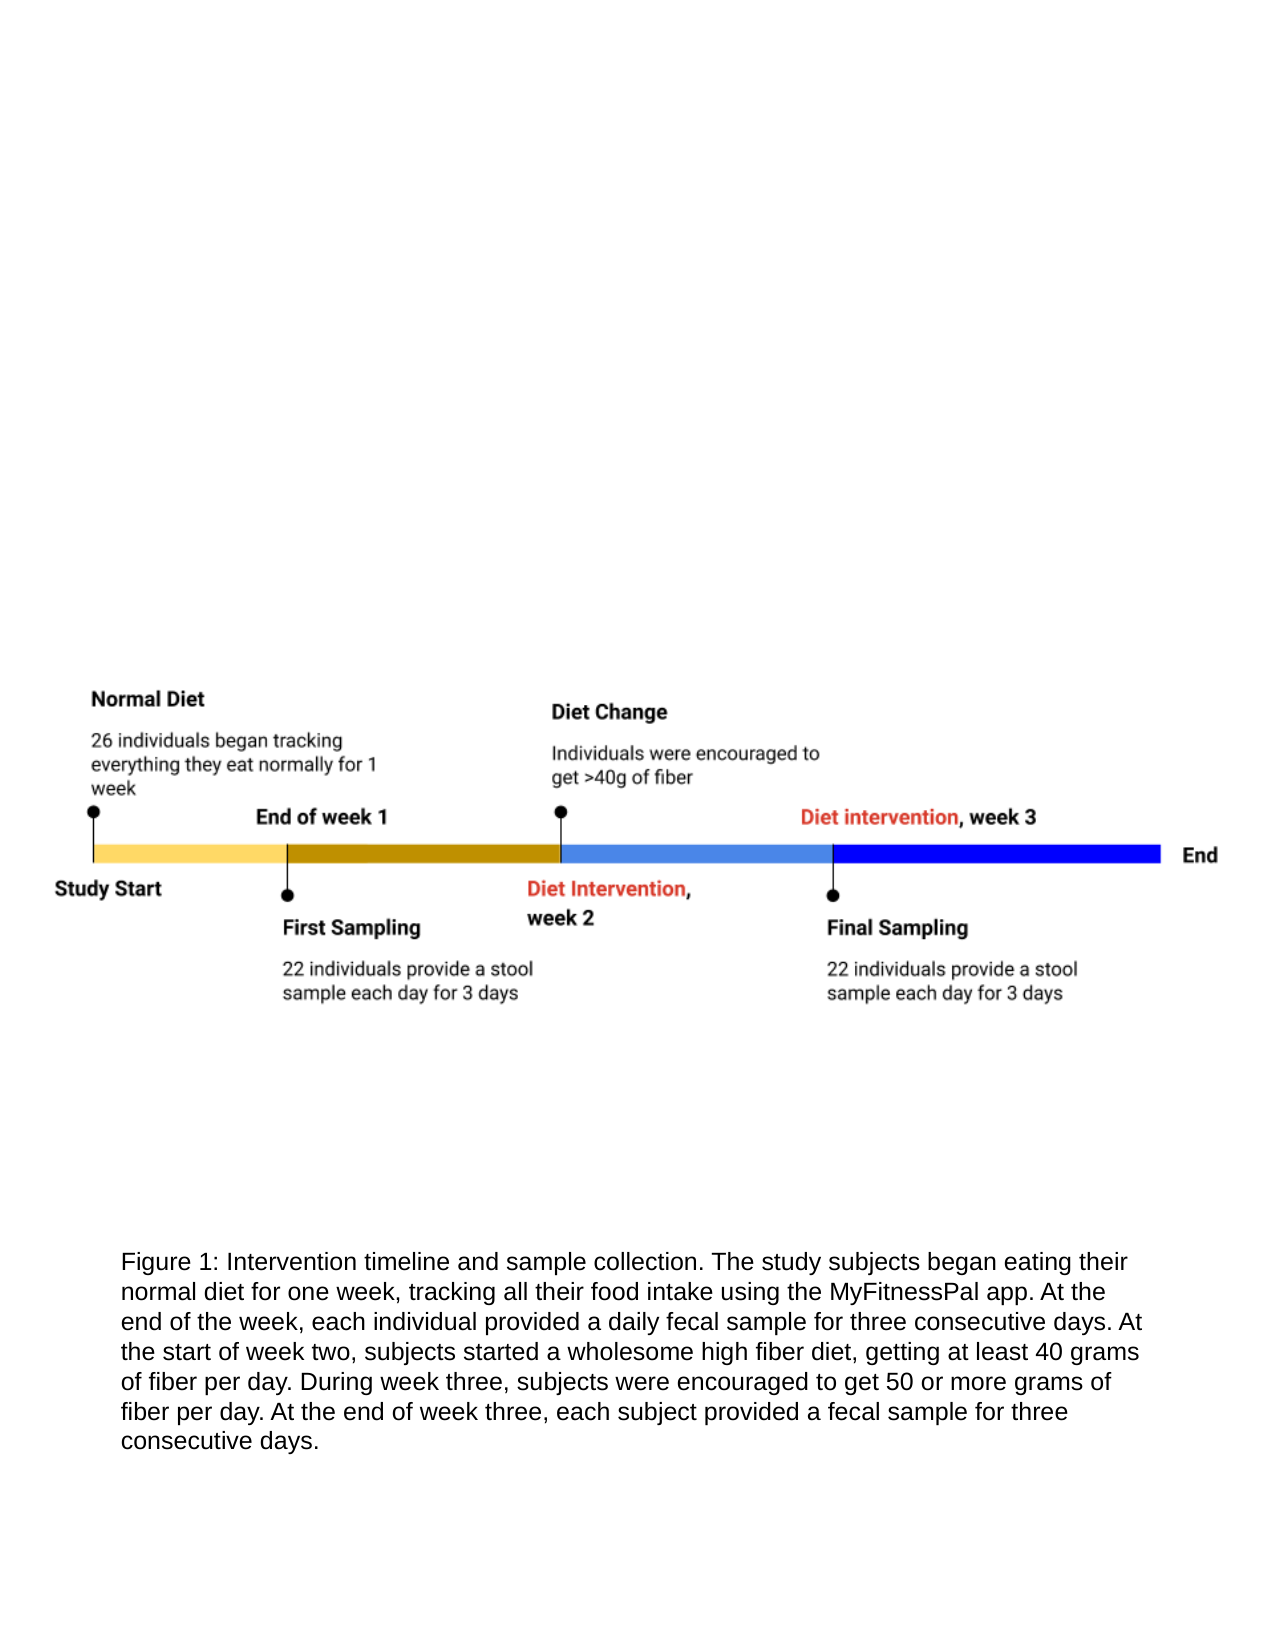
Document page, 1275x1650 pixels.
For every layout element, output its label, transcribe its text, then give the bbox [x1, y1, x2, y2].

picture [0, 466, 1275, 1184]
text_box Figure 1: Intervention timeline and sample collection. The study subjects began eating their normal diet for one week, tracking all their food intake using the MyFitnessPal app. At the end of the week, each individual provided a daily fecal sample for three consecutive days. At the start of week two, subjects started a wholesome high fiber diet, getting at least 40 grams of fiber per day. During week three, subjects were encouraged to get 50 or more grams of fiber per day. At the end of week three, each subject provided a fecal sample for three consecutive days. [106, 1238, 1169, 1463]
